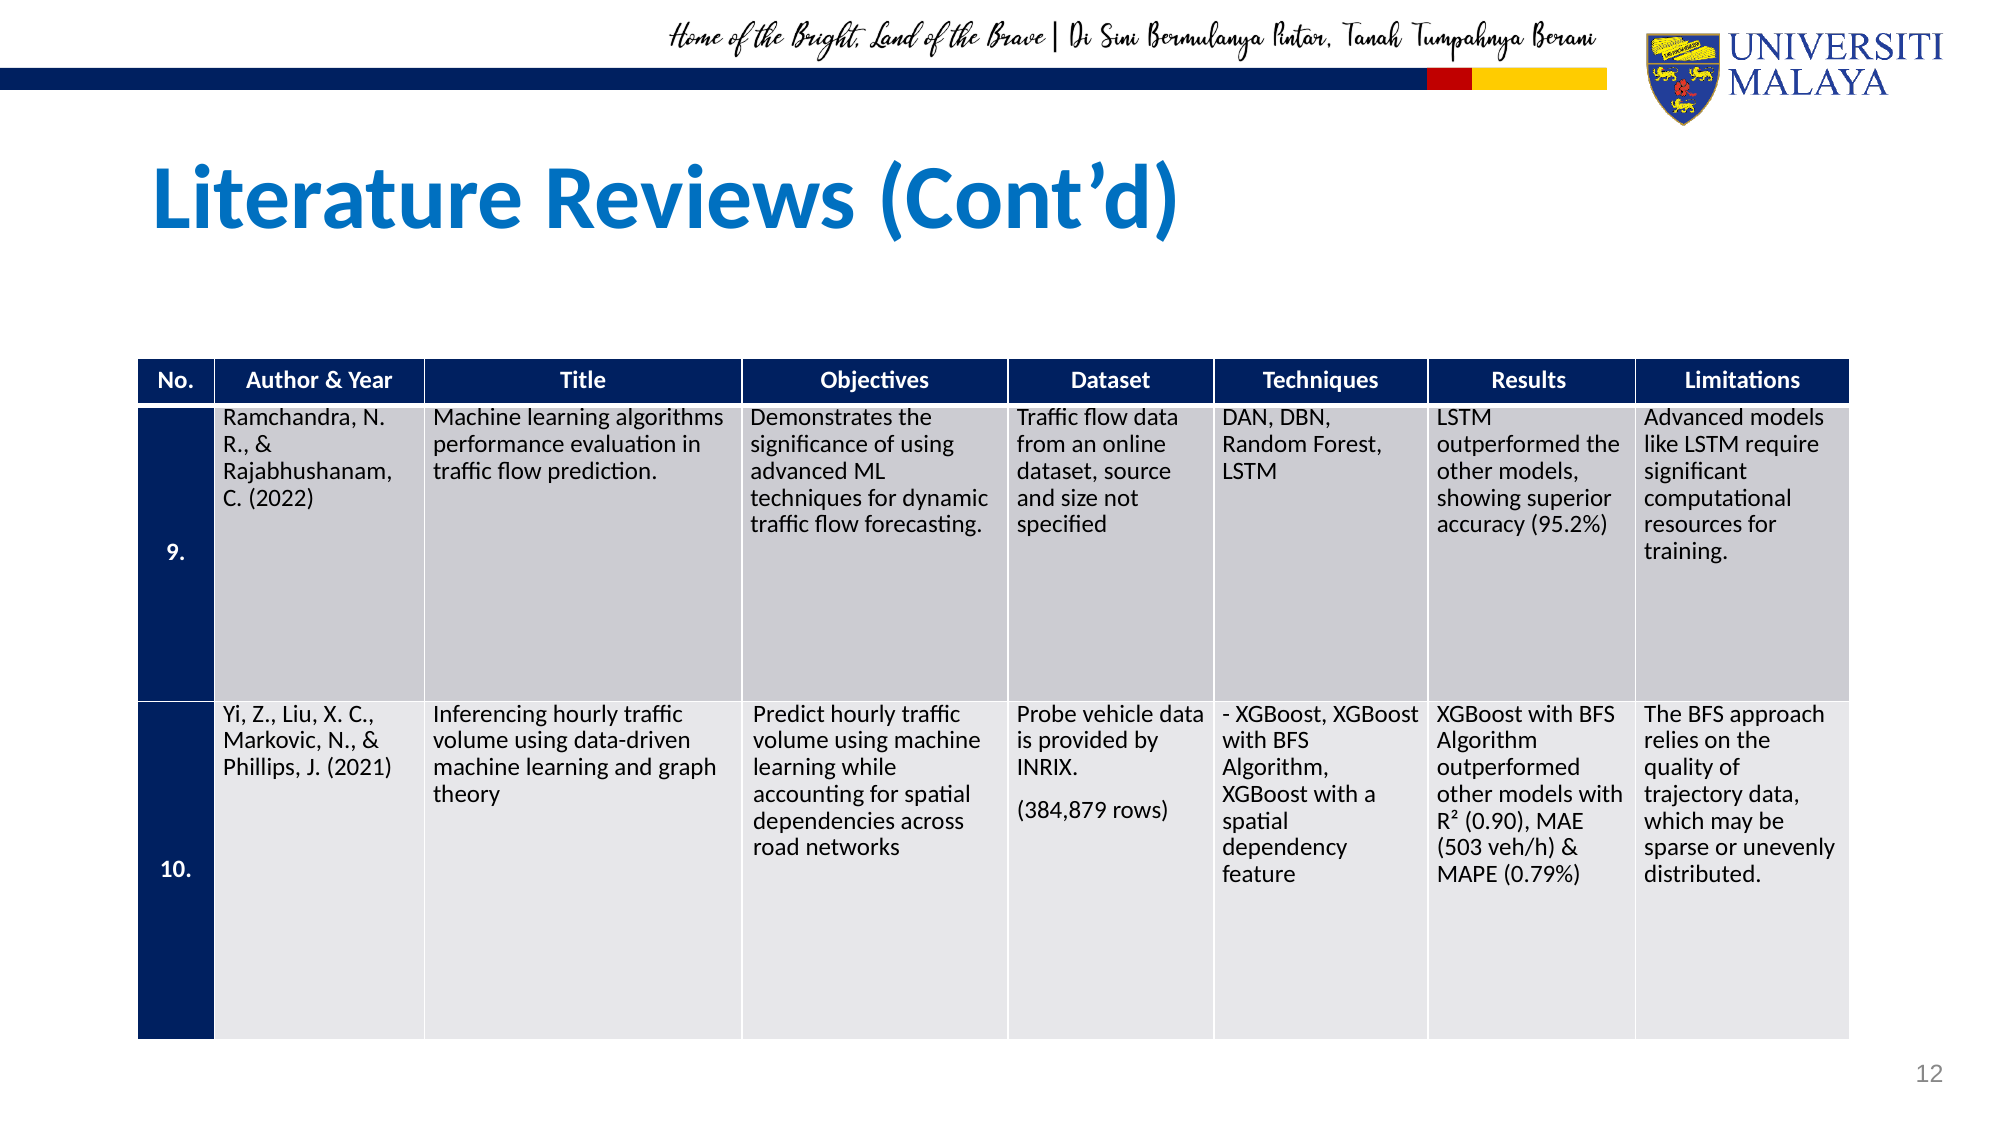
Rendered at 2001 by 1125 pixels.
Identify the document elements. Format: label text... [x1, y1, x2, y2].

table_header Objectives [743, 359, 1007, 403]
table_header Title [425, 359, 741, 403]
table_cell Ramchandra, N. R., & Rajabhushanam, C. (2022) [215, 408, 424, 701]
table_cell 10. [138, 702, 214, 1039]
table_cell - XGBoost, XGBoost with BFS Algorithm, XGBoost with a spatial dependency feature [1215, 702, 1427, 1039]
table_cell Demonstrates the significance of using advanced ML techniques for dynamic traffic flow forecasting. [743, 408, 1007, 701]
table_header No. [138, 359, 214, 403]
table_cell DAN, DBN, Random Forest, LSTM [1215, 408, 1427, 701]
slide_number 12 [1491, 1042, 1959, 1103]
table_header Dataset [1009, 359, 1213, 403]
table_header Techniques [1215, 359, 1427, 403]
table_cell The BFS approach relies on the quality of trajectory data, which may be sparse or unevenly distributed. [1636, 702, 1849, 1039]
table_cell LSTM outperformed the other models, showing superior accuracy (95.2%) [1429, 408, 1635, 701]
table_cell Advanced models like LSTM require significant computational resources for training. [1636, 408, 1849, 701]
table_cell XGBoost with BFS Algorithm outperformed other models with R² (0.90), MAE (503 veh/h) & MAPE (0.79%) [1429, 702, 1635, 1039]
title Literature Reviews (Cont’d) [137, 97, 1863, 315]
table_cell Traffic flow data from an online dataset, source and size not specified [1009, 408, 1213, 701]
table_header Limitations [1636, 359, 1849, 403]
table_cell Yi, Z., Liu, X. C., Markovic, N., & Phillips, J. (2021) [215, 702, 424, 1039]
table_cell 9. [138, 408, 214, 701]
table_cell Probe vehicle data is provided by INRIX. (384,879 rows) [1009, 702, 1213, 1039]
table_cell Inferencing hourly traffic volume using data-driven machine learning and graph theory [425, 702, 741, 1039]
table_header Results [1429, 359, 1635, 403]
table_cell Predict hourly traffic volume using machine learning while accounting for spatial dependencies across road networks [743, 702, 1007, 1039]
table_header Author & Year [215, 359, 424, 403]
table_cell Machine learning algorithms performance evaluation in traffic flow prediction. [425, 408, 741, 701]
picture [661, 0, 2000, 212]
